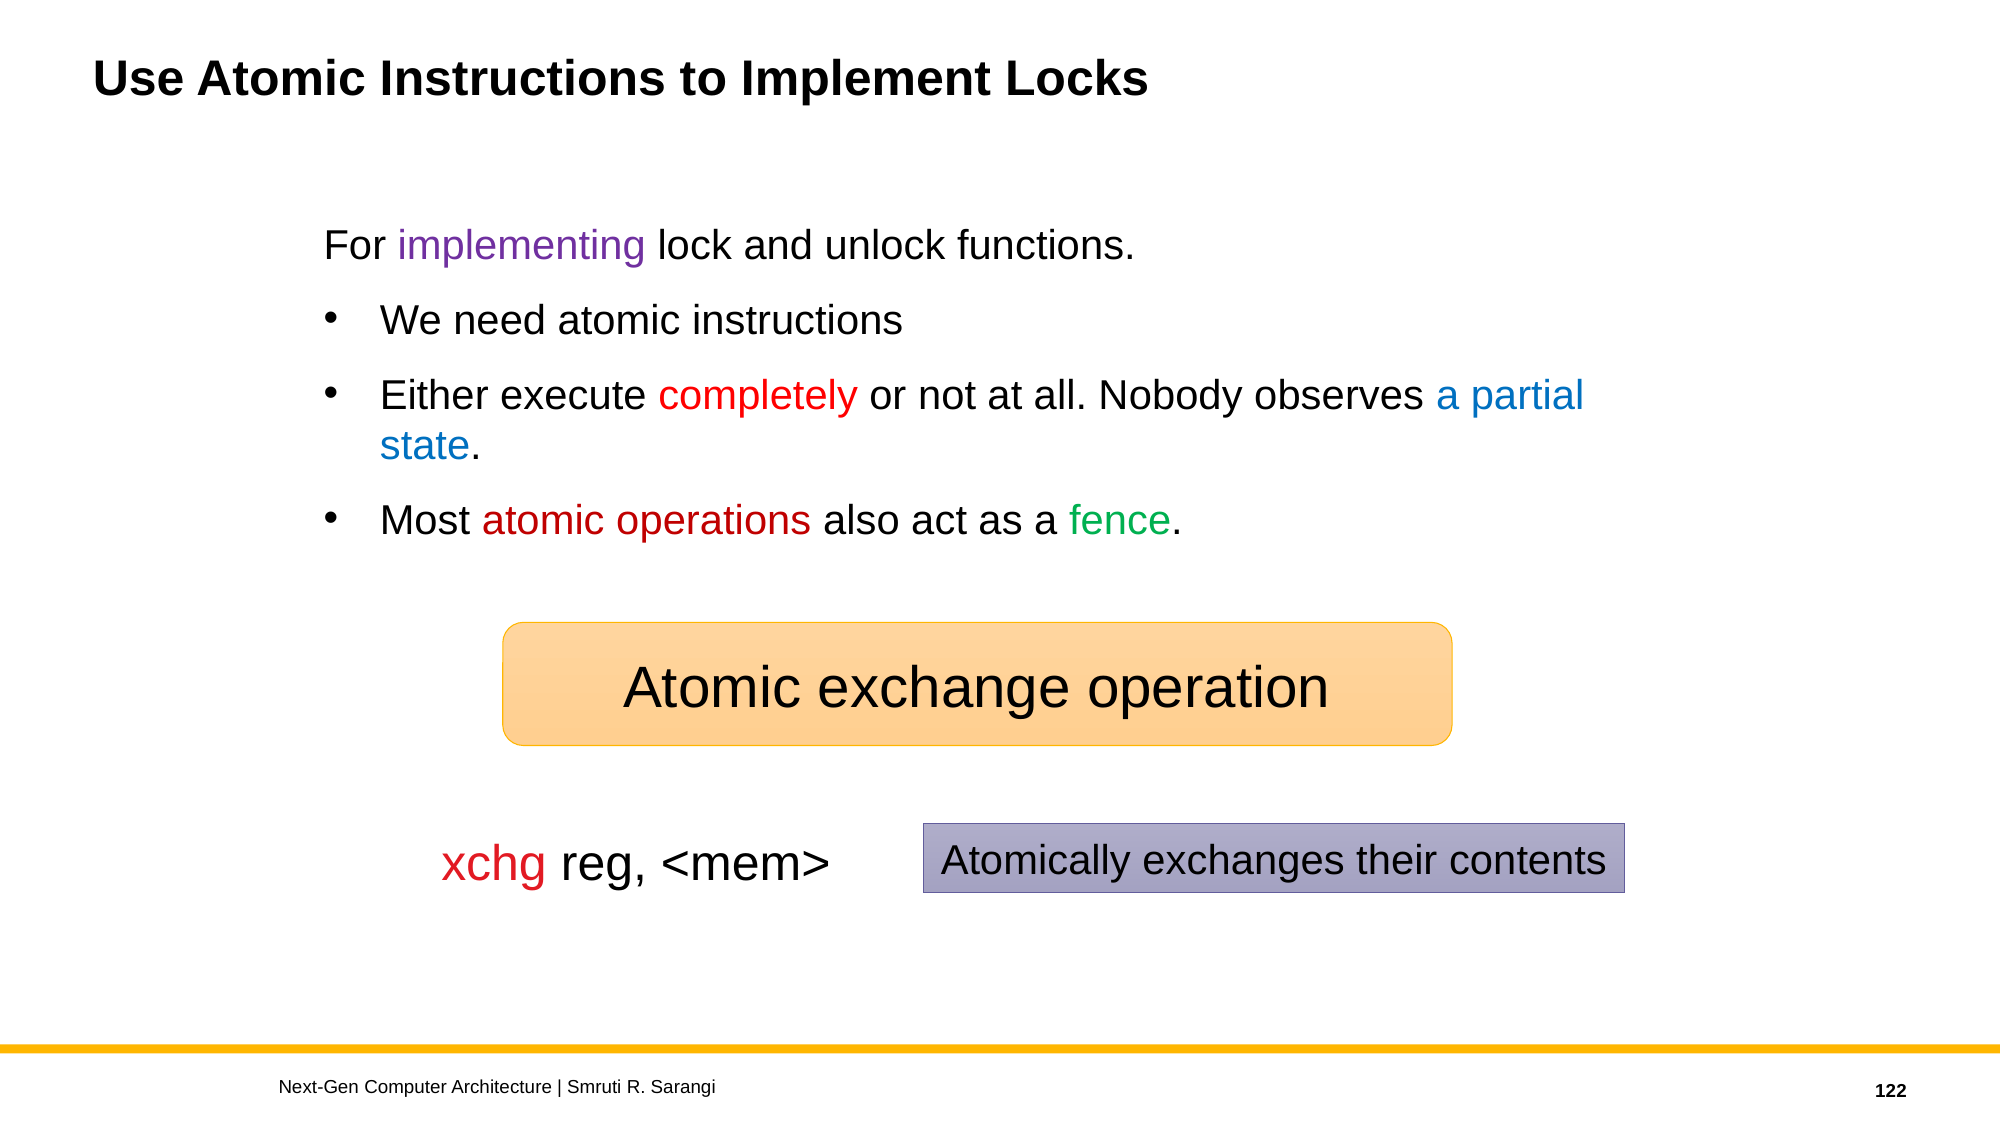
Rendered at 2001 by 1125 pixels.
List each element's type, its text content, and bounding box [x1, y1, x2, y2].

list For implementing lock and unlock functions. We need atomic instructions Either execute completely or not at all. Nobody observes a partial state. Most atomic operations also act as a fence. [308, 210, 1692, 924]
title Use Atomic Instructions to Implement Locks [78, 45, 1578, 180]
slide_number 122 [1711, 1071, 1922, 1109]
text_box Atomic exchange operation [502, 621, 1453, 747]
footer Next-Gen Computer Architecture | Smruti R. Sarangi [263, 1067, 1464, 1105]
text_box Atomically exchanges their contents [923, 823, 1625, 893]
text_box xchg reg, <mem> [426, 823, 846, 899]
